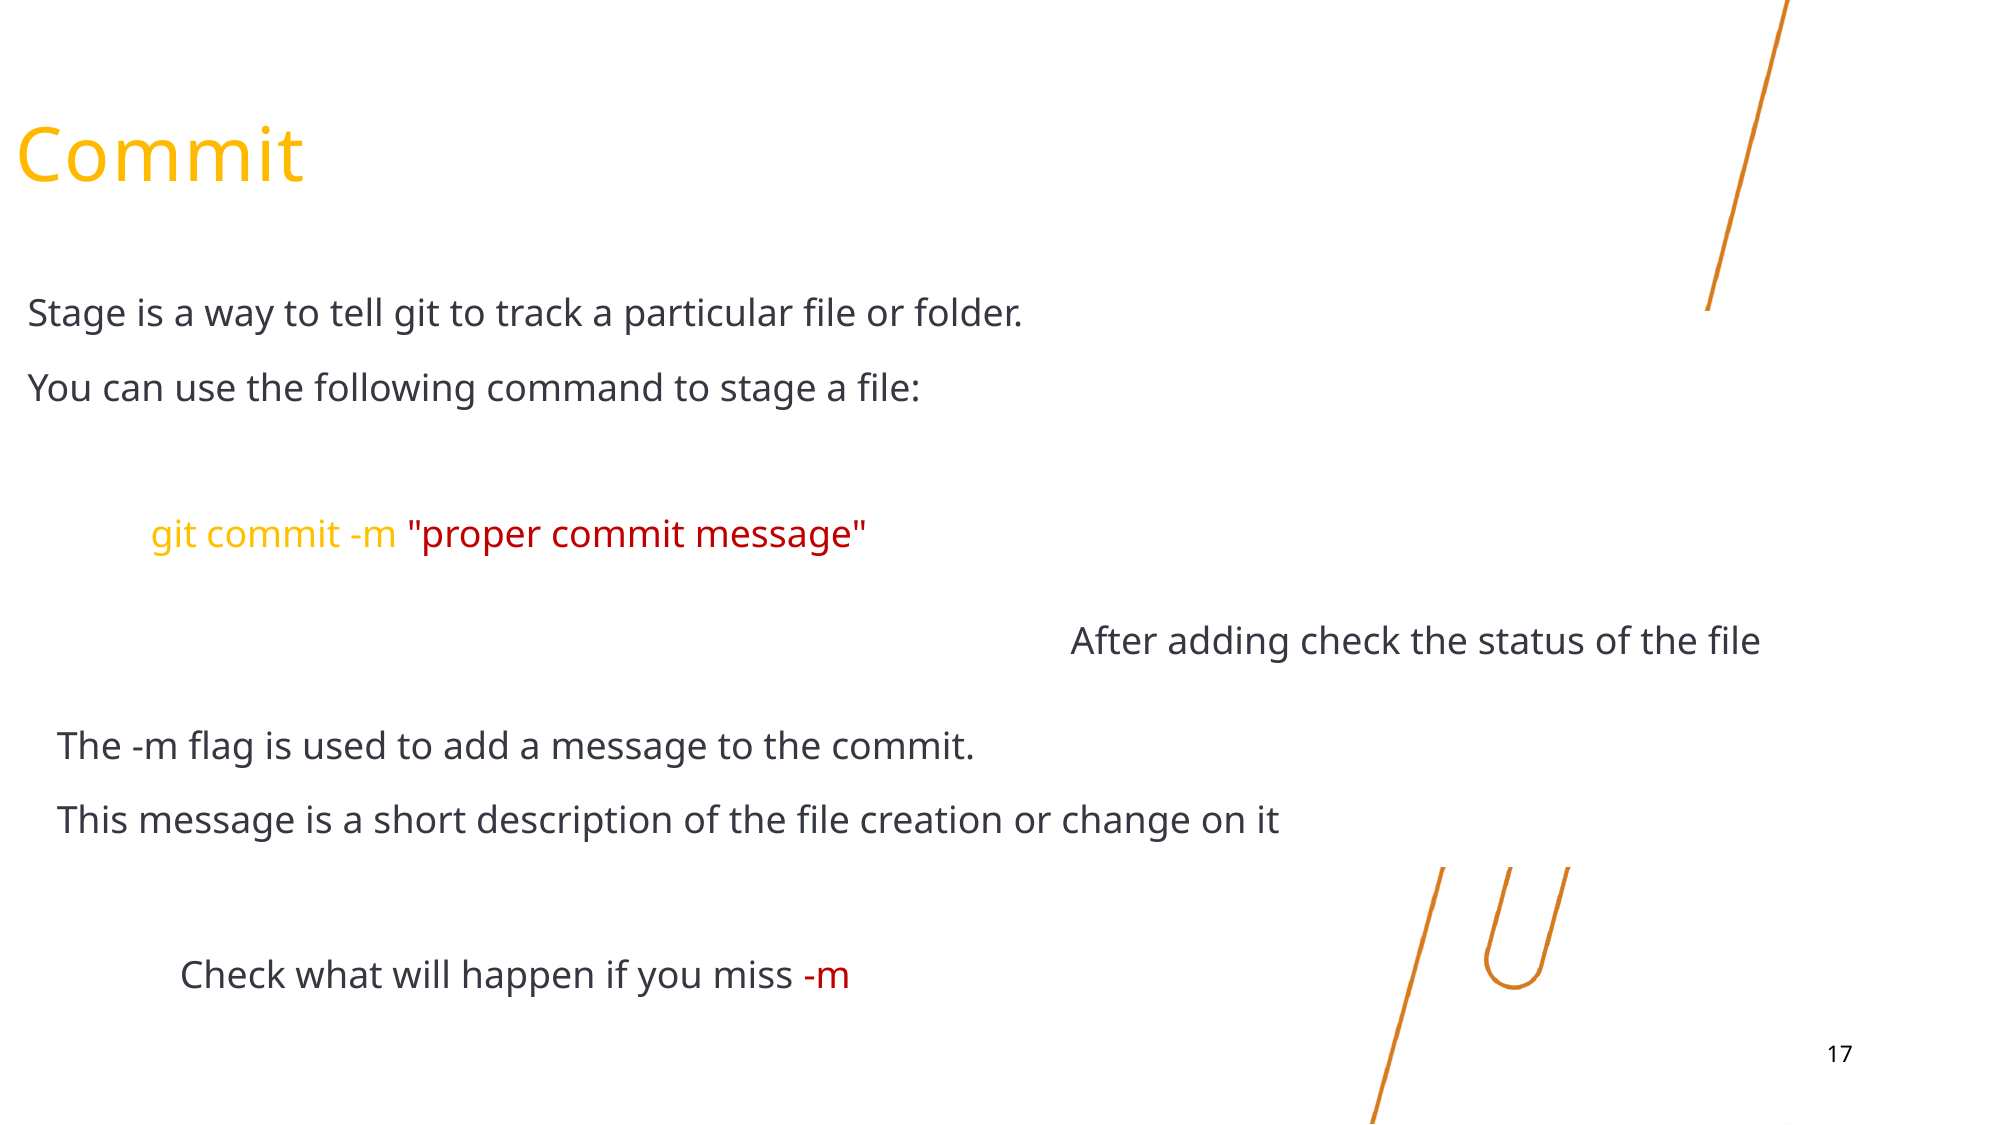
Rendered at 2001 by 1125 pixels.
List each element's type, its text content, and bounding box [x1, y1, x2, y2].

text_box git commit -m "proper commit message" [135, 457, 1359, 563]
title Commit [0, 32, 1854, 283]
picture [1632, 283, 1801, 609]
list Stage is a way to tell git to track a particular file or folder. You can use the following command to stage a file: [27, 281, 1632, 429]
picture [1350, 1091, 1801, 1124]
text_box Check what will happen if you miss -m [179, 943, 1785, 1091]
picture [1350, 0, 1801, 32]
text_box The -m flag is used to add a message to the commit. This message is a short description of the file creation or change on it [56, 714, 1662, 862]
text_box After adding check the status of the file [1055, 609, 2000, 715]
slide_number 17 [1766, 1031, 1868, 1092]
picture [1350, 715, 1801, 1031]
